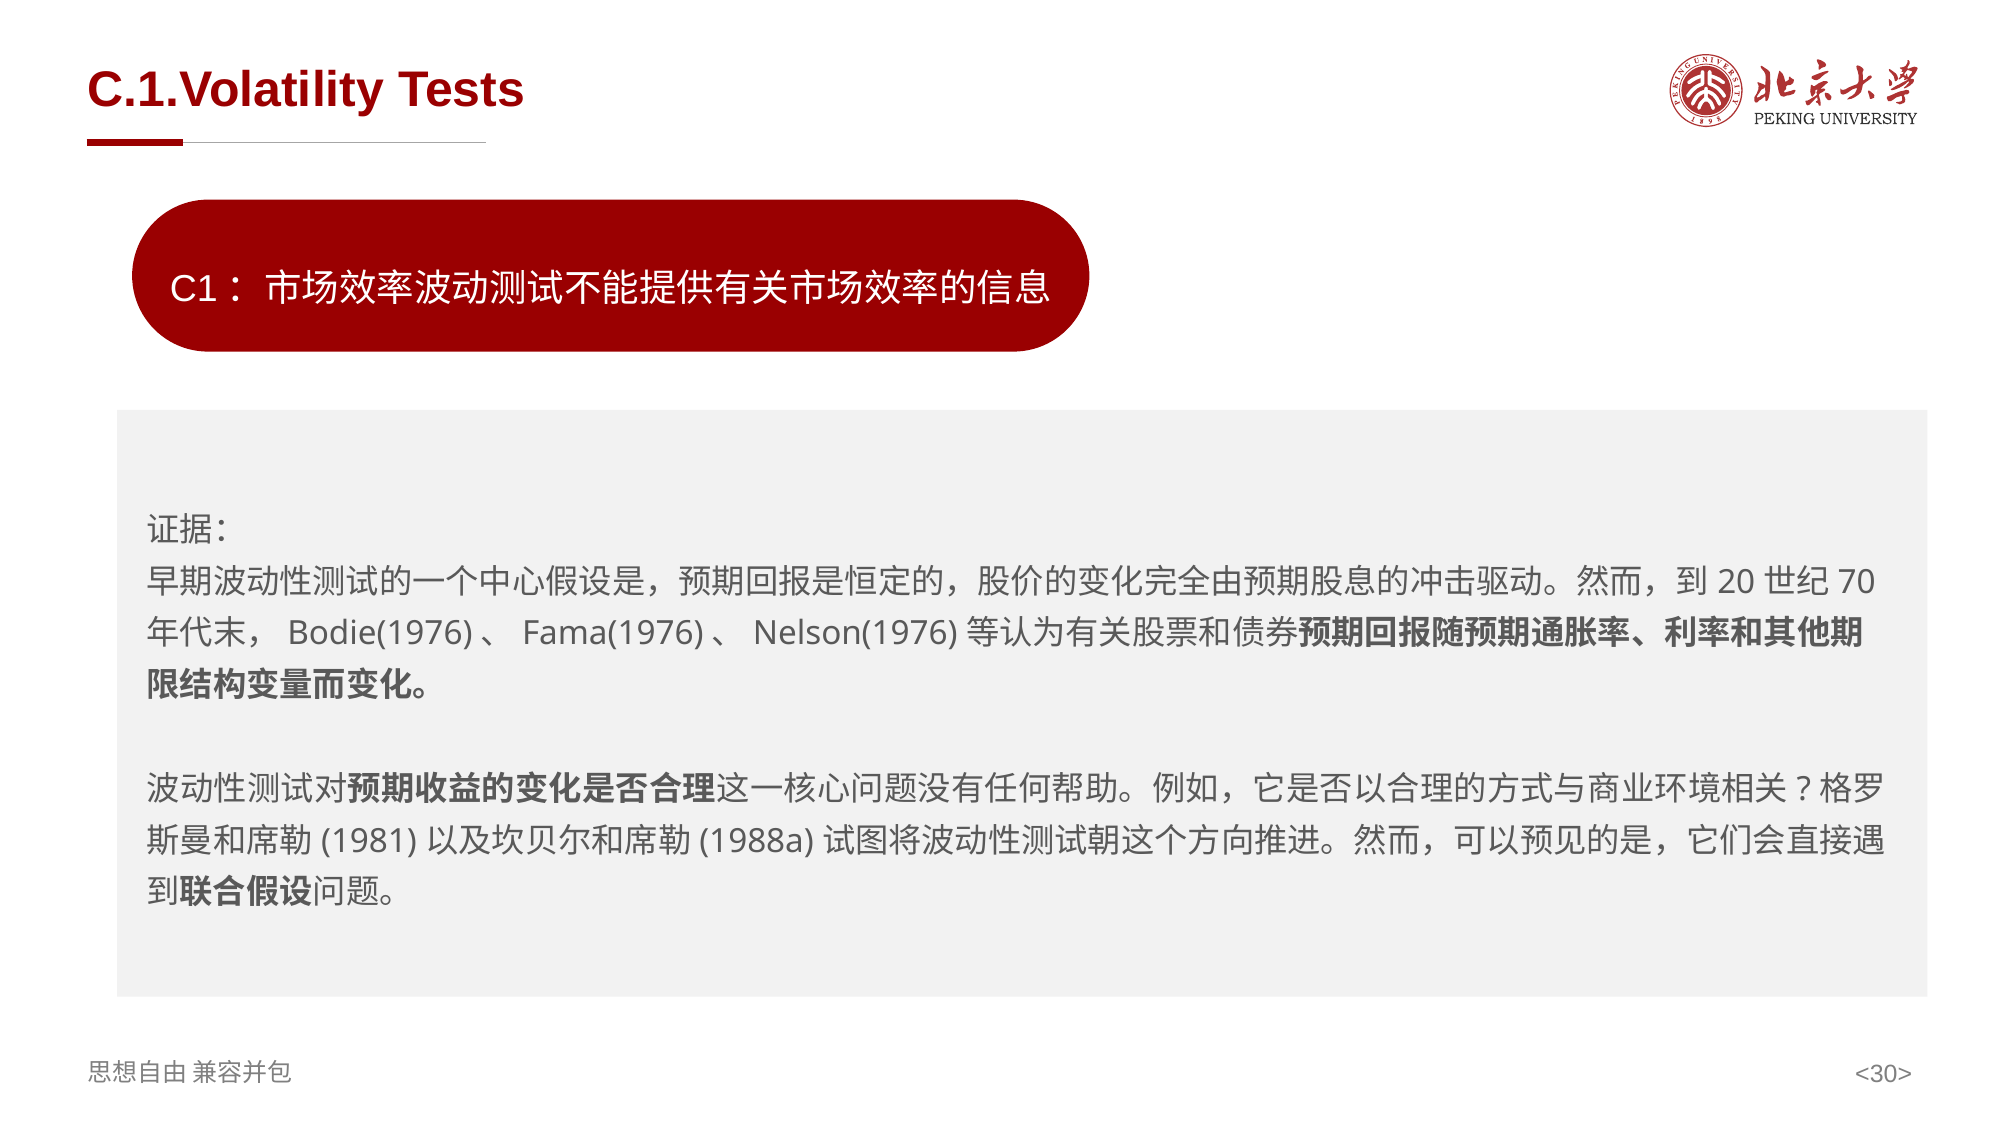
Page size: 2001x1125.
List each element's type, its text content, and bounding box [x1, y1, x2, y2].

text_box 证据： 早期波动性测试的一个中心假设是，预期回报是恒定的，股价的变化完全由预期股息的冲击驱动。然而，到20世纪70年代末，Bodie(1976)、Fama(1976)、Nelson(1976)等认为有关股票和债券预期回报随预期通胀率、利率和其他期限结构变量而变化。 波动性测试对预期收益的变化是否合理这一核心问题没有任何帮助。例如，它是否以合理的方式与商业环境相关?格罗斯曼和席勒(1981)以及坎贝尔和席勒(1988a)试图将波动性测试朝这个方向推进。然而，可以预见的是，它们会直接遇到联合假设问题。 [116, 409, 1928, 998]
text_box C1：市场效率波动测试不能提供有关市场效率的信息 [132, 199, 1090, 352]
title C.1.Volatility Tests [72, 39, 1559, 142]
slide_number <> [1477, 1048, 1928, 1097]
